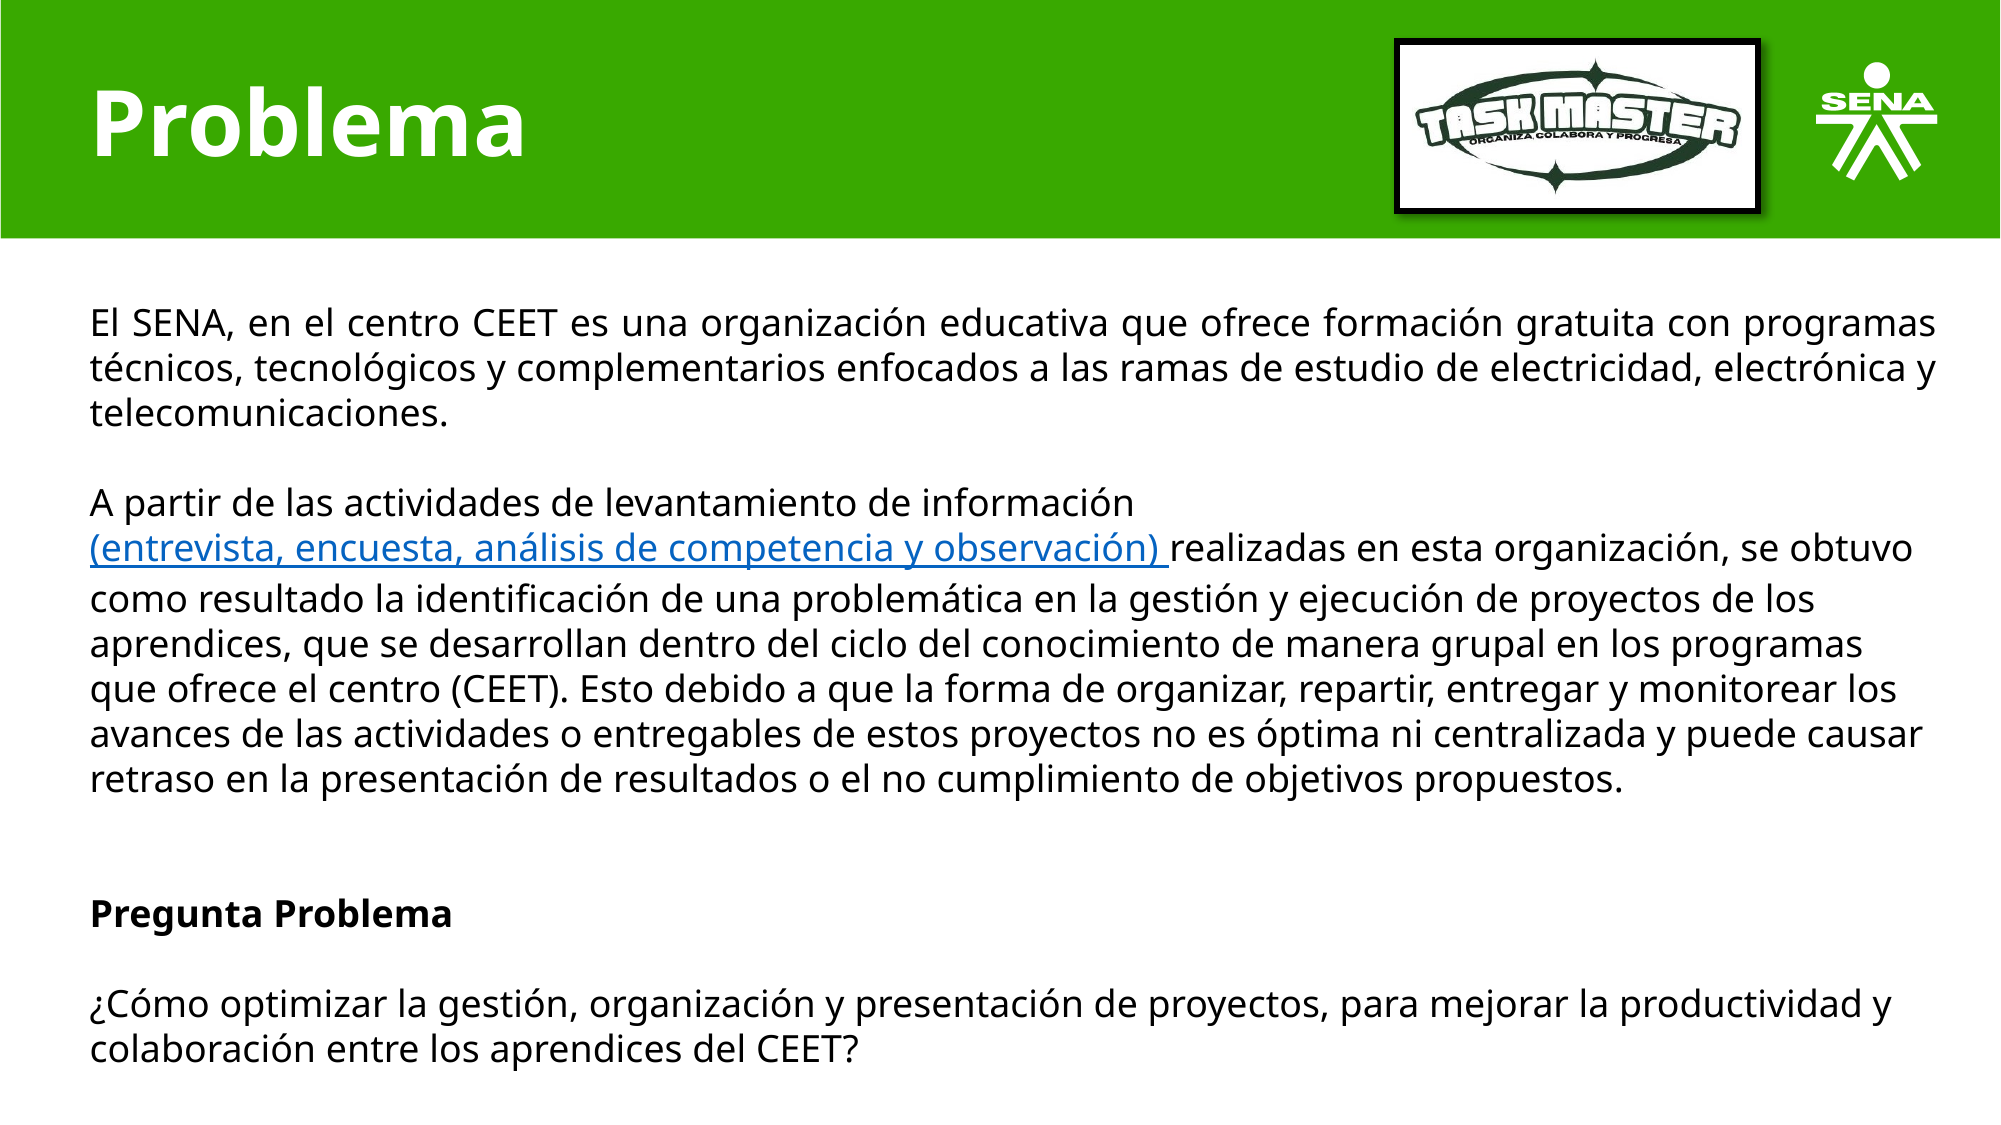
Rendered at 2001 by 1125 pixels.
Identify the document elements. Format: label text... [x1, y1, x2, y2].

text_box El SENA, en el centro CEET es una organización educativa que ofrece formación gratuita con programas técnicos, tecnológicos y complementarios enfocados a las ramas de estudio de electricidad, electrónica y telecomunicaciones. A partir de las actividades de levantamiento de información (entrevista, encuesta, análisis de competencia y observación) realizadas en esta organización, se obtuvo como resultado la identificación de una problemática en la gestión y ejecución de proyectos de los aprendices, que se desarrollan dentro del ciclo del conocimiento de manera grupal en los programas que ofrece el centro (CEET). Esto debido a que la forma de organizar, repartir, entregar y monitorear los avances de las actividades o entregables de estos proyectos no es óptima ni centralizada y puede causar retraso en la presentación de resultados o el no cumplimiento de objetivos propuestos. Pregunta Problema ¿Cómo optimizar la gestión, organización y presentación de proyectos, para mejorar la productividad y colaboración entre los aprendices del CEET? [74, 291, 1953, 1123]
picture [0, 0, 2001, 1125]
title Problema [74, 18, 1800, 236]
